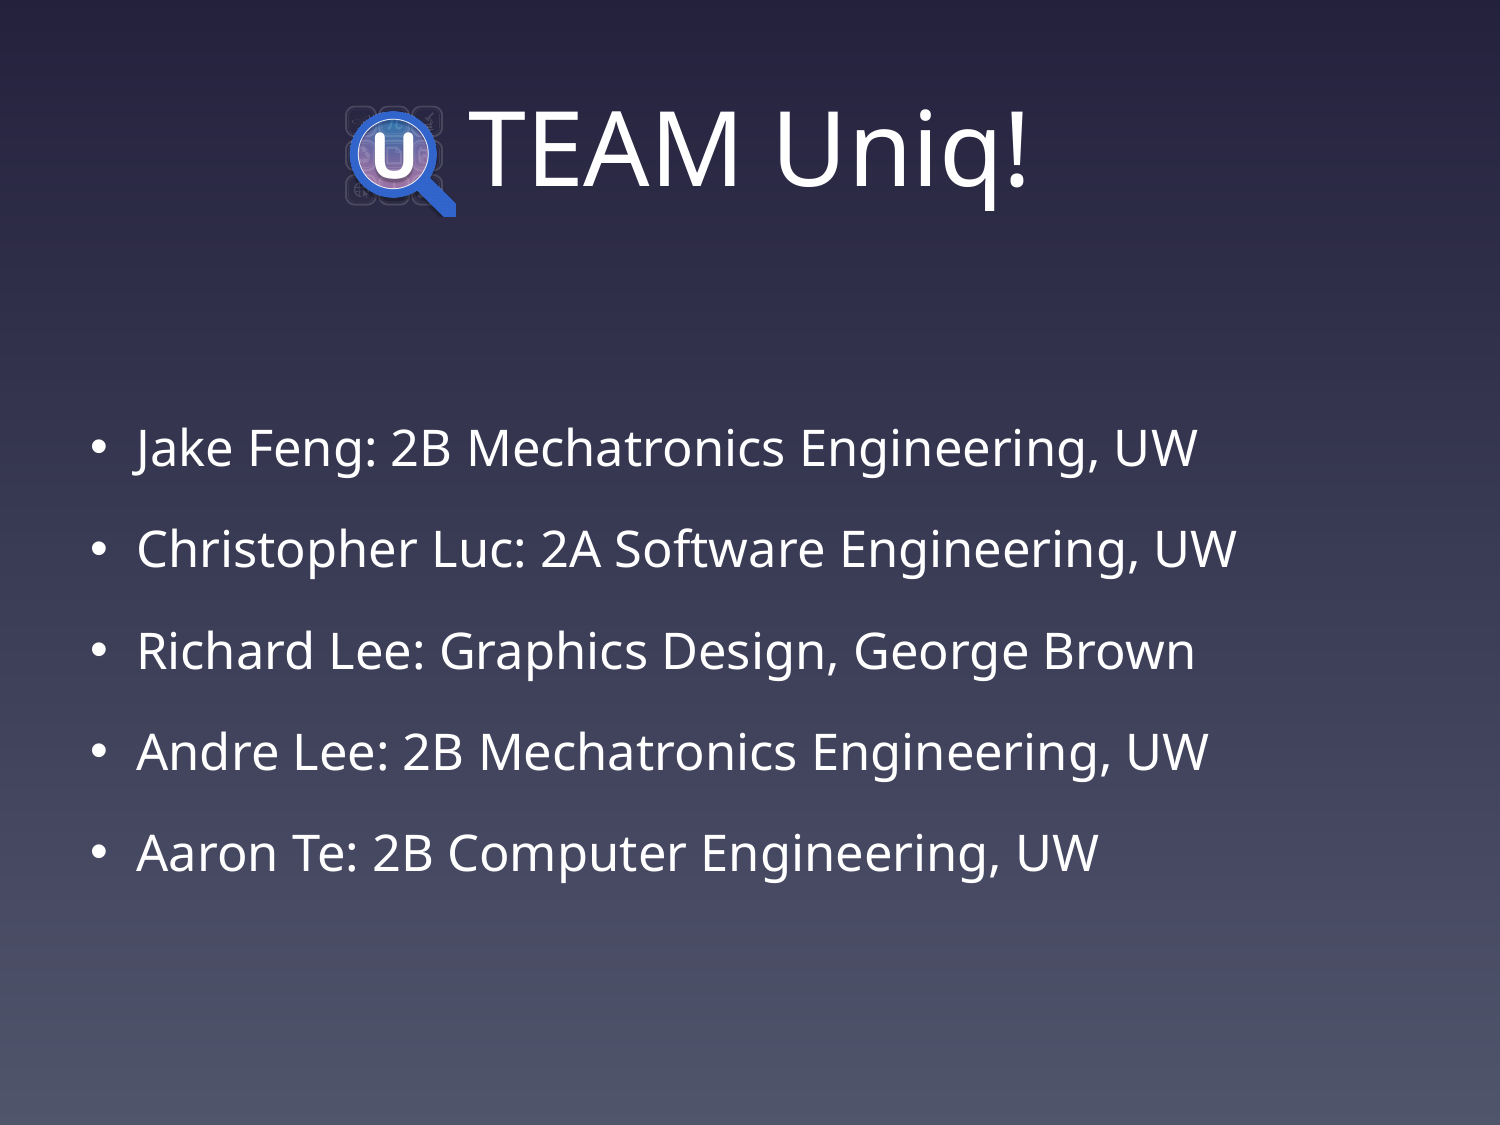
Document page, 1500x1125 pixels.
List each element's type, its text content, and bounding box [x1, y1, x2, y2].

list Jake Feng: 2B Mechatronics Engineering, UW Christopher Luc: 2A Software Engineering, UW Richard Lee: Graphics Design, George Brown Andre Lee: 2B Mechatronics Engineering, UW Aaron Te: 2B Computer Engineering, UW [75, 262, 1425, 1005]
title TEAM Uniq! [75, 75, 1425, 262]
picture [332, 94, 456, 218]
